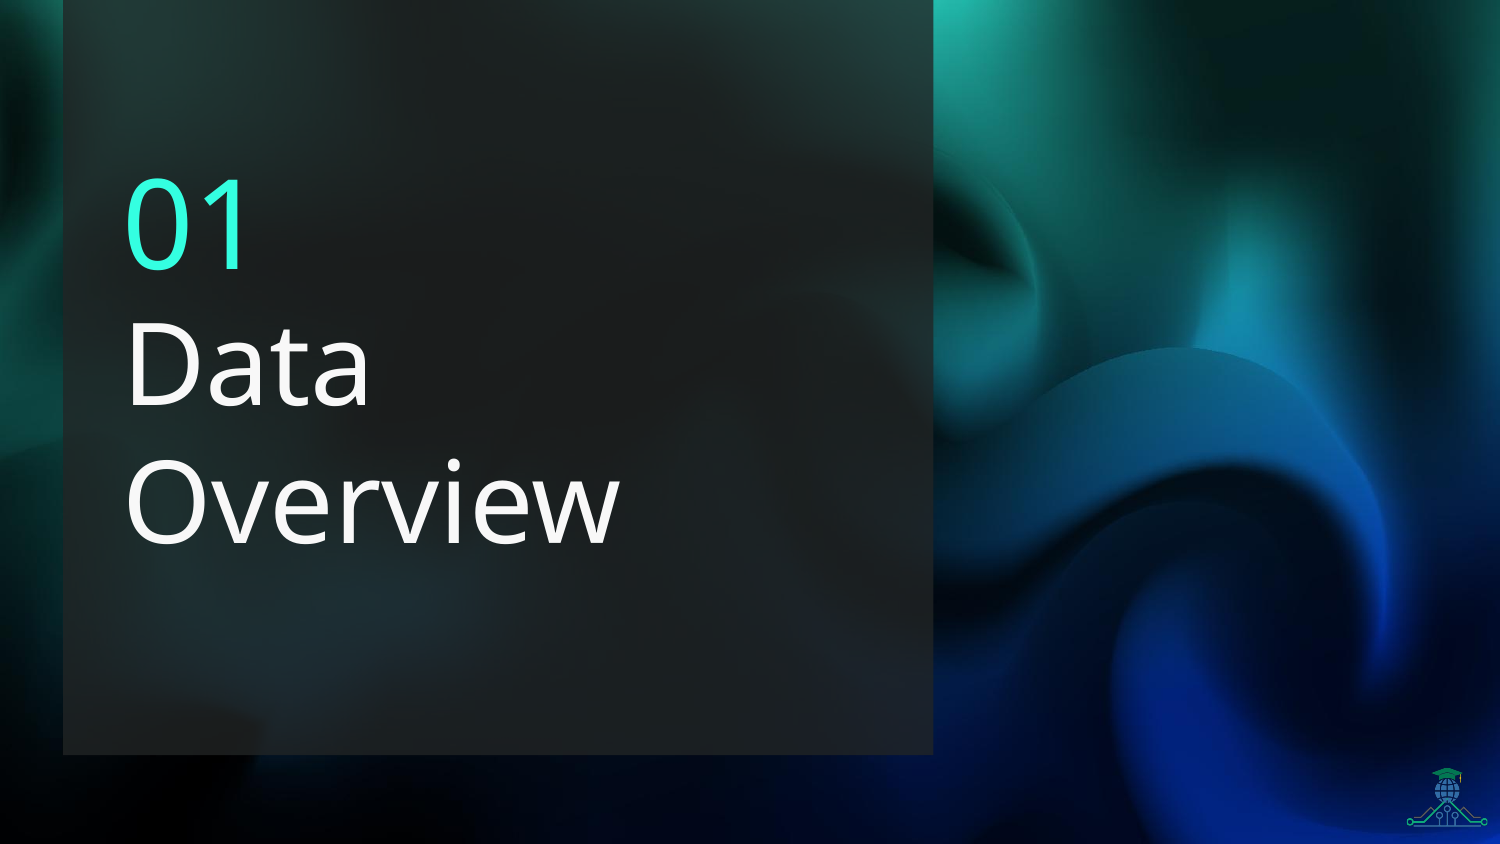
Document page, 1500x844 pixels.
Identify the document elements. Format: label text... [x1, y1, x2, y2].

picture [0, 0, 1500, 844]
title Data Overview [107, 421, 924, 581]
title 01 [107, 144, 311, 295]
text_box [63, 0, 934, 756]
